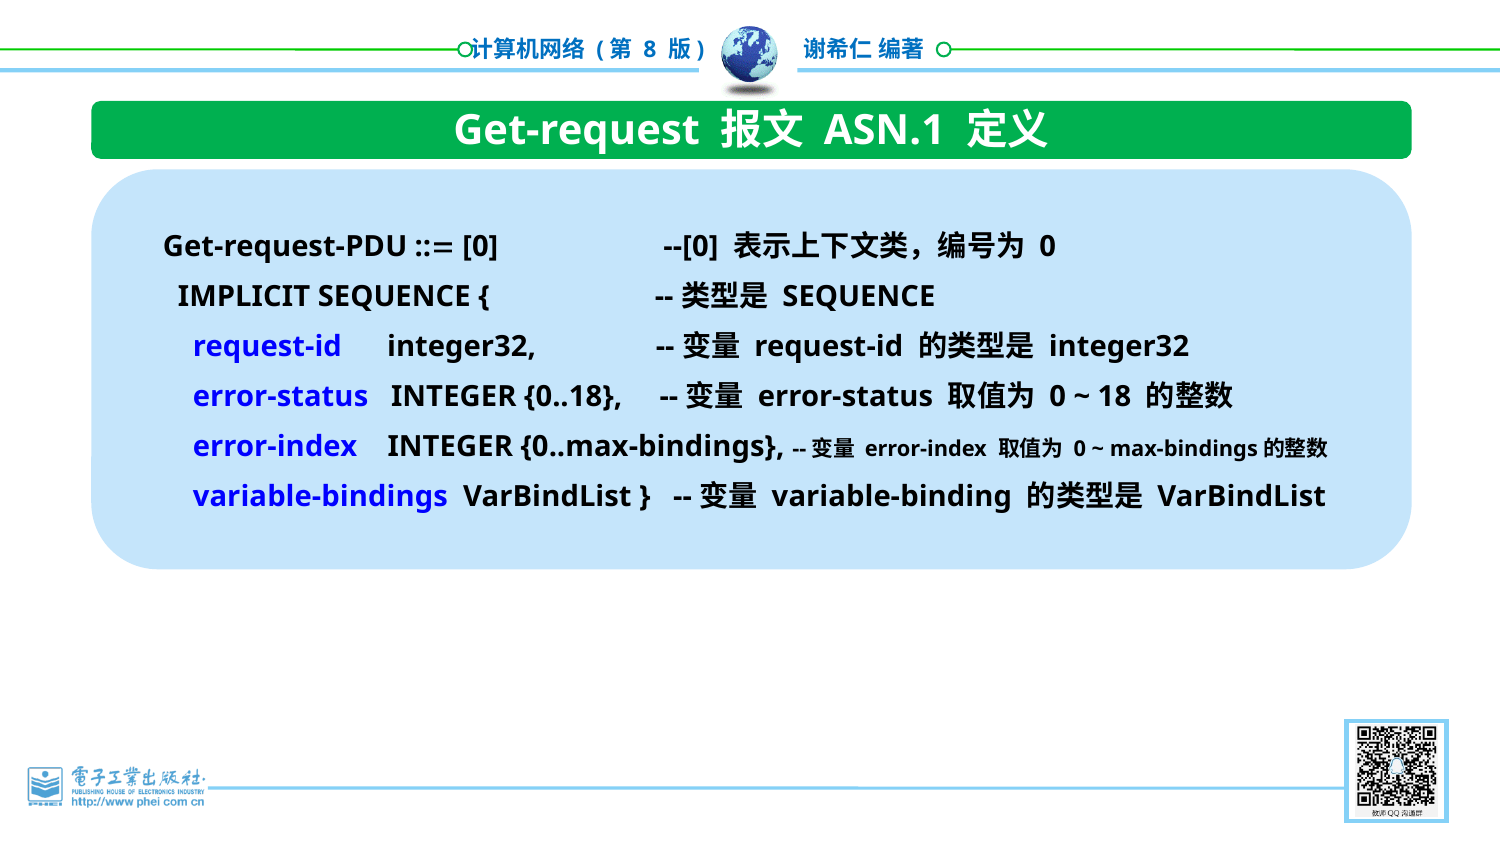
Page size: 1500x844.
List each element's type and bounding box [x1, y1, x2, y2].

text_box [91, 95, 1412, 161]
picture [719, 24, 779, 95]
text_box [89, 167, 1414, 572]
picture [23, 764, 208, 809]
picture [1355, 724, 1438, 817]
